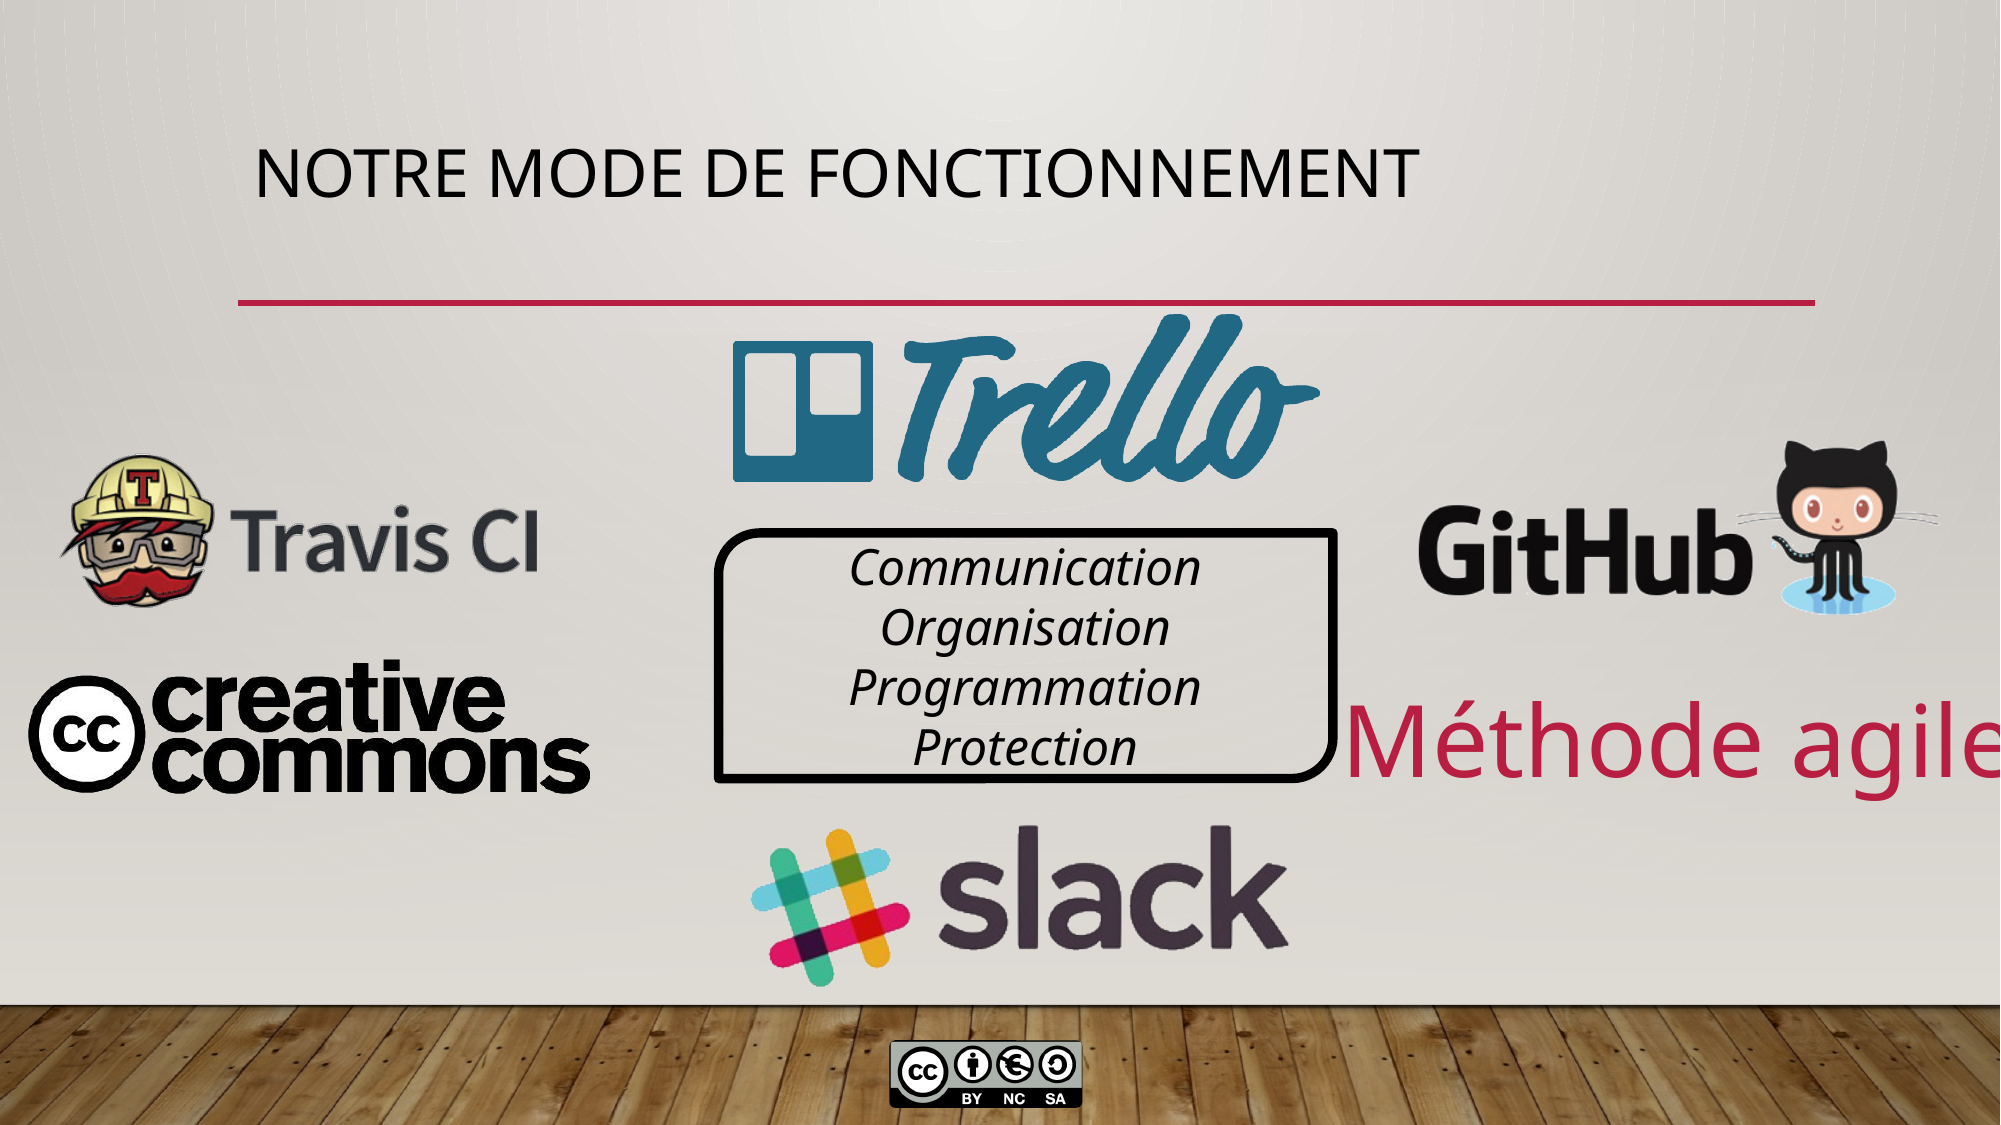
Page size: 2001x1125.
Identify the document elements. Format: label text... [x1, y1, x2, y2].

picture [1405, 428, 1963, 644]
text_box Méthode agile [1326, 670, 2000, 805]
text_box Communication Organisation Programmation Protection [717, 531, 1335, 780]
picture [718, 299, 1334, 496]
title Notre mode de fonctionnement [238, 131, 1814, 305]
picture [38, 408, 564, 618]
picture [0, 622, 609, 854]
picture [0, 811, 2000, 1125]
